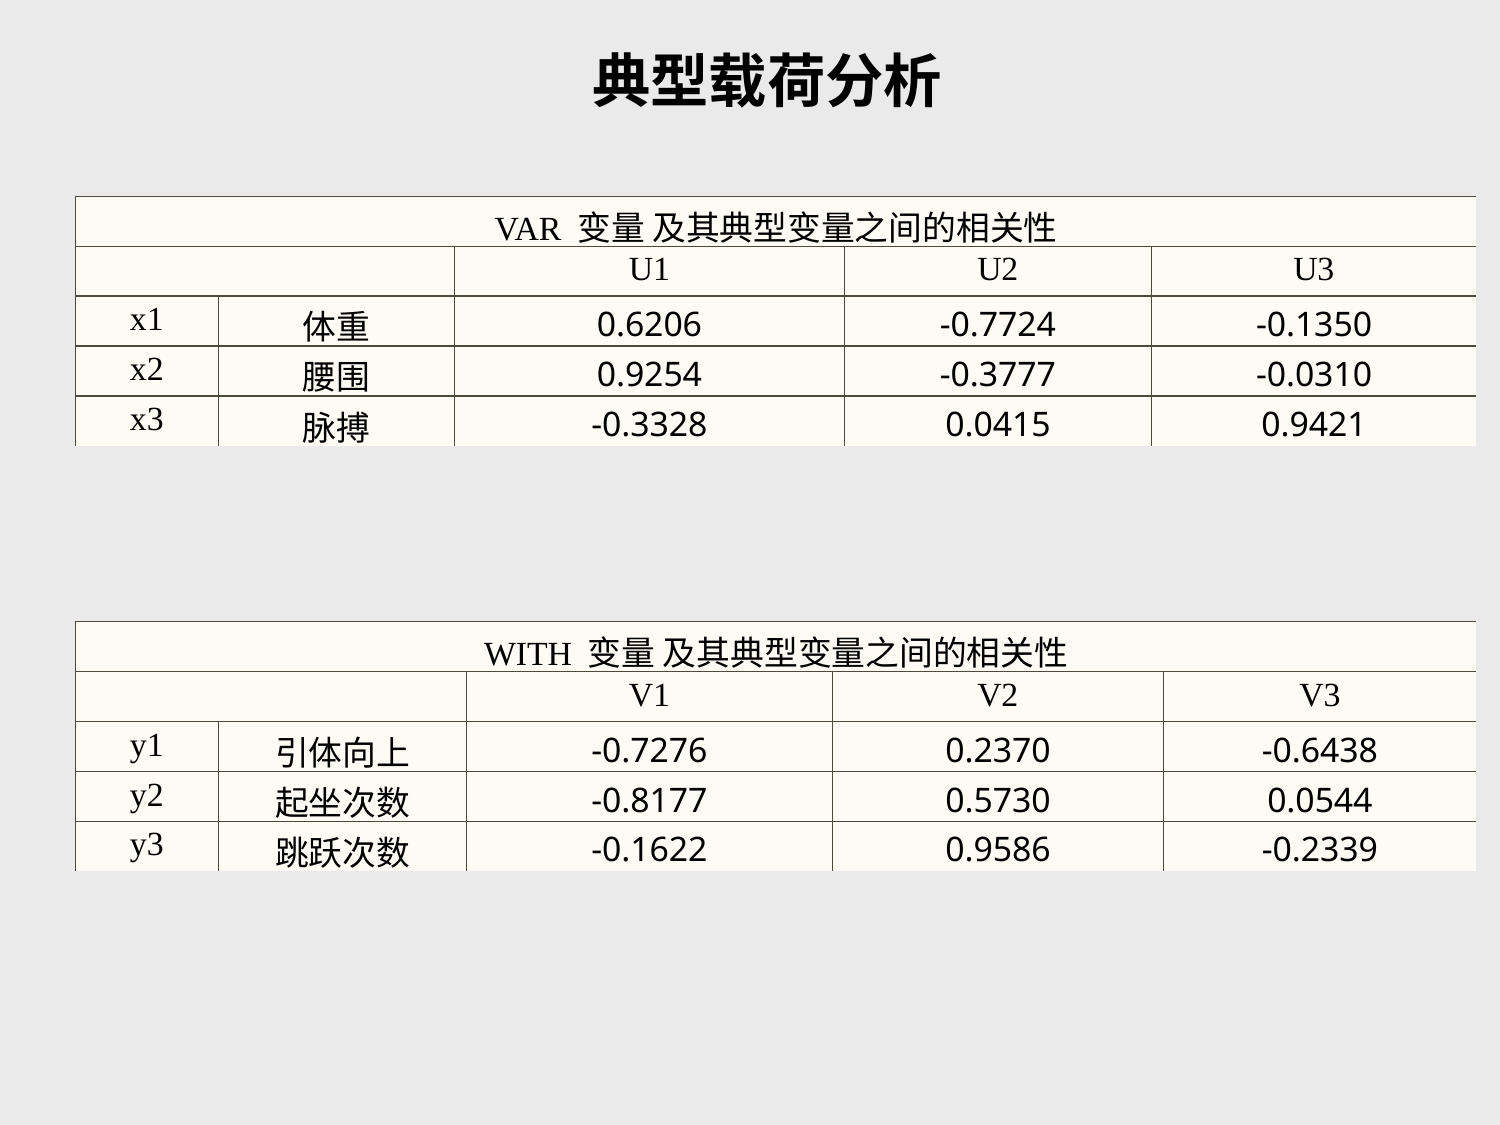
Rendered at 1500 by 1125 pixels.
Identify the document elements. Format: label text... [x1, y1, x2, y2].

table_cell y1 [76, 722, 218, 771]
table_cell -0.7276 [467, 722, 832, 771]
table_cell -0.3777 [845, 347, 1151, 395]
table_cell -0.8177 [467, 772, 832, 821]
table_cell 0.9254 [455, 347, 844, 395]
table_cell V3 [1164, 672, 1476, 721]
table_cell -0.2339 [1164, 822, 1476, 871]
table_cell y2 [76, 772, 218, 821]
table_cell -0.3328 [455, 397, 844, 446]
table_cell 脉搏 [219, 397, 454, 446]
table_cell V2 [833, 672, 1163, 721]
table_header WITH 变量 及其典型变量之间的相关性 [76, 622, 1476, 671]
table_cell 引体向上 [219, 722, 466, 771]
table_header VAR 变量 及其典型变量之间的相关性 [76, 197, 1476, 246]
table_cell [76, 672, 466, 721]
table_cell 0.9586 [833, 822, 1163, 871]
table_cell 0.5730 [833, 772, 1163, 821]
table_cell x3 [76, 397, 218, 446]
table_cell U1 [455, 247, 844, 295]
table_cell U2 [845, 247, 1151, 295]
table_cell 0.9421 [1152, 397, 1476, 446]
table_cell 起坐次数 [219, 772, 466, 821]
table_cell U3 [1152, 247, 1476, 295]
table_cell y3 [76, 822, 218, 871]
table_cell -0.1350 [1152, 297, 1476, 345]
table_cell 0.0544 [1164, 772, 1476, 821]
table_cell 0.6206 [455, 297, 844, 345]
table_cell -0.0310 [1152, 347, 1476, 395]
table_cell x2 [76, 347, 218, 395]
table_cell 0.0415 [845, 397, 1151, 446]
table_cell 体重 [219, 297, 454, 345]
table_cell 跳跃次数 [219, 822, 466, 871]
table_cell -0.7724 [845, 297, 1151, 345]
table_cell [76, 247, 454, 295]
table_cell x1 [76, 297, 218, 345]
table_cell 0.2370 [833, 722, 1163, 771]
table_cell -0.6438 [1164, 722, 1476, 771]
table_cell -0.1622 [467, 822, 832, 871]
table_cell V1 [467, 672, 832, 721]
table_cell 腰围 [219, 347, 454, 395]
text_box 典型载荷分析 [577, 19, 974, 125]
